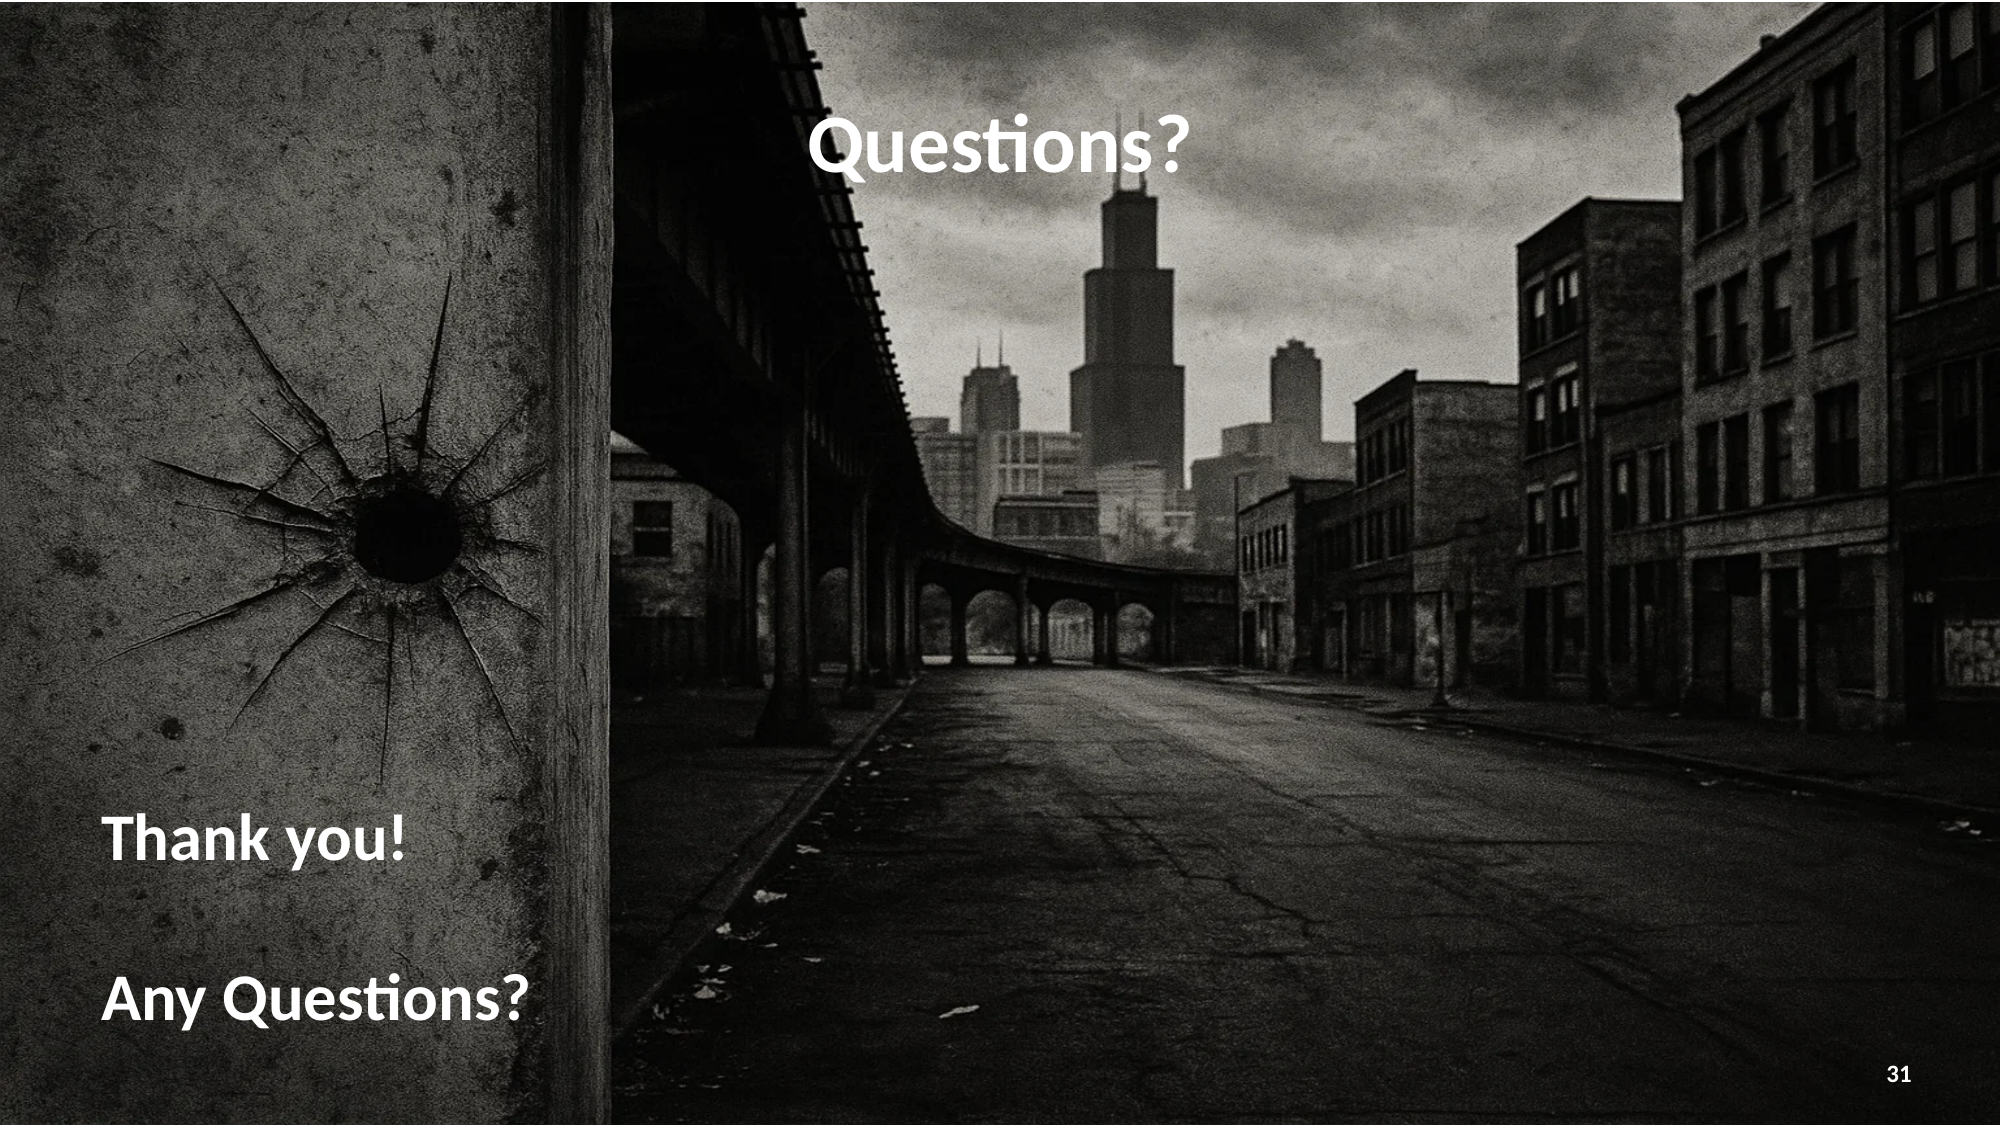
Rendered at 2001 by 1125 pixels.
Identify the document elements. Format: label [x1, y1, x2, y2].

list [0, 1, 2000, 1125]
